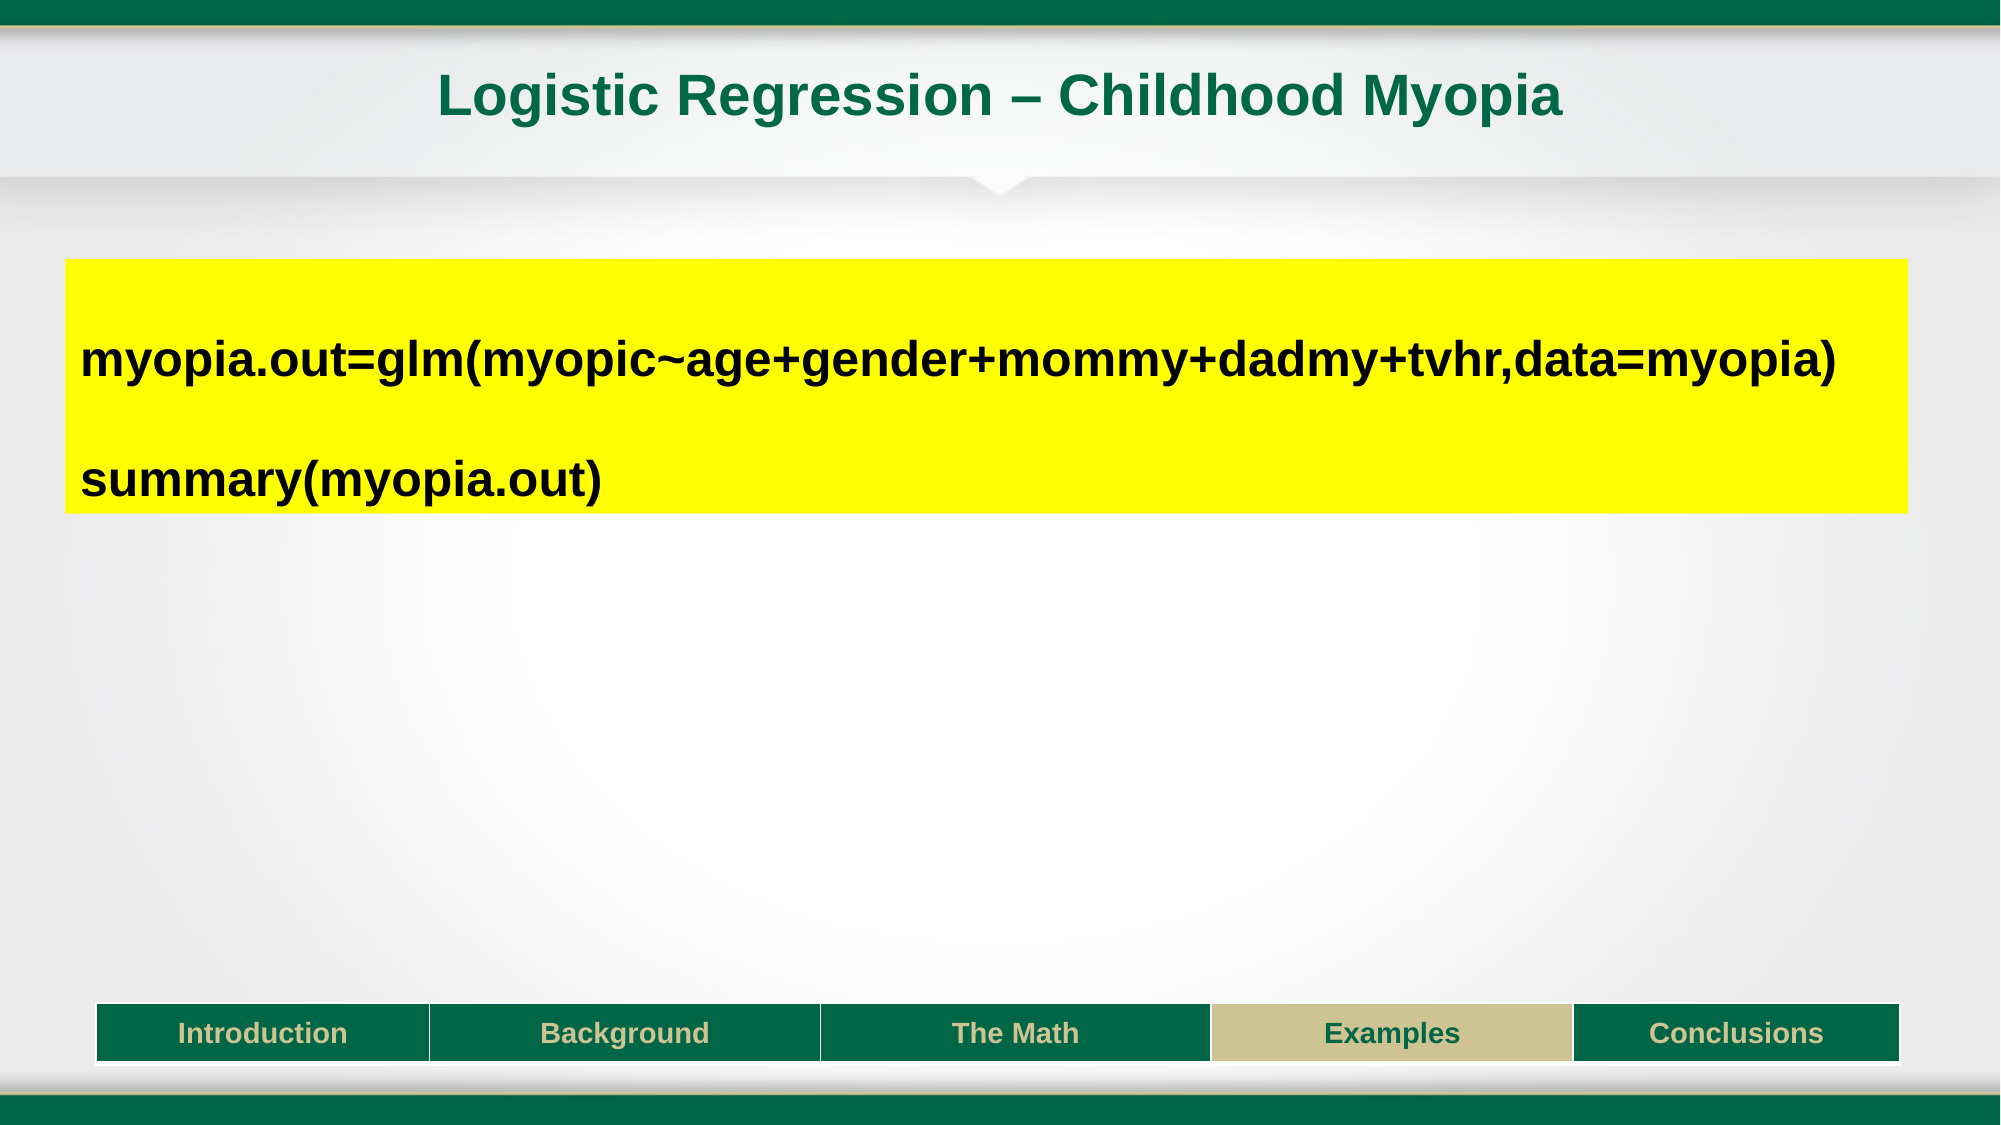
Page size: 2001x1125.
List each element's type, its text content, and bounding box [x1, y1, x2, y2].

table_header Examples [1212, 1004, 1572, 1061]
table_header The Math [821, 1004, 1210, 1061]
table_header Conclusions [1574, 1004, 1899, 1061]
table_header Introduction [97, 1004, 429, 1061]
text_box myopia.out=glm(myopic~age+gender+mommy+dadmy+tvhr,data=myopia) summary(myopia.out) [65, 258, 1909, 514]
title Logistic Regression – Childhood Myopia [125, 50, 1876, 202]
table_header Background [430, 1004, 820, 1061]
picture [0, 0, 2001, 1125]
